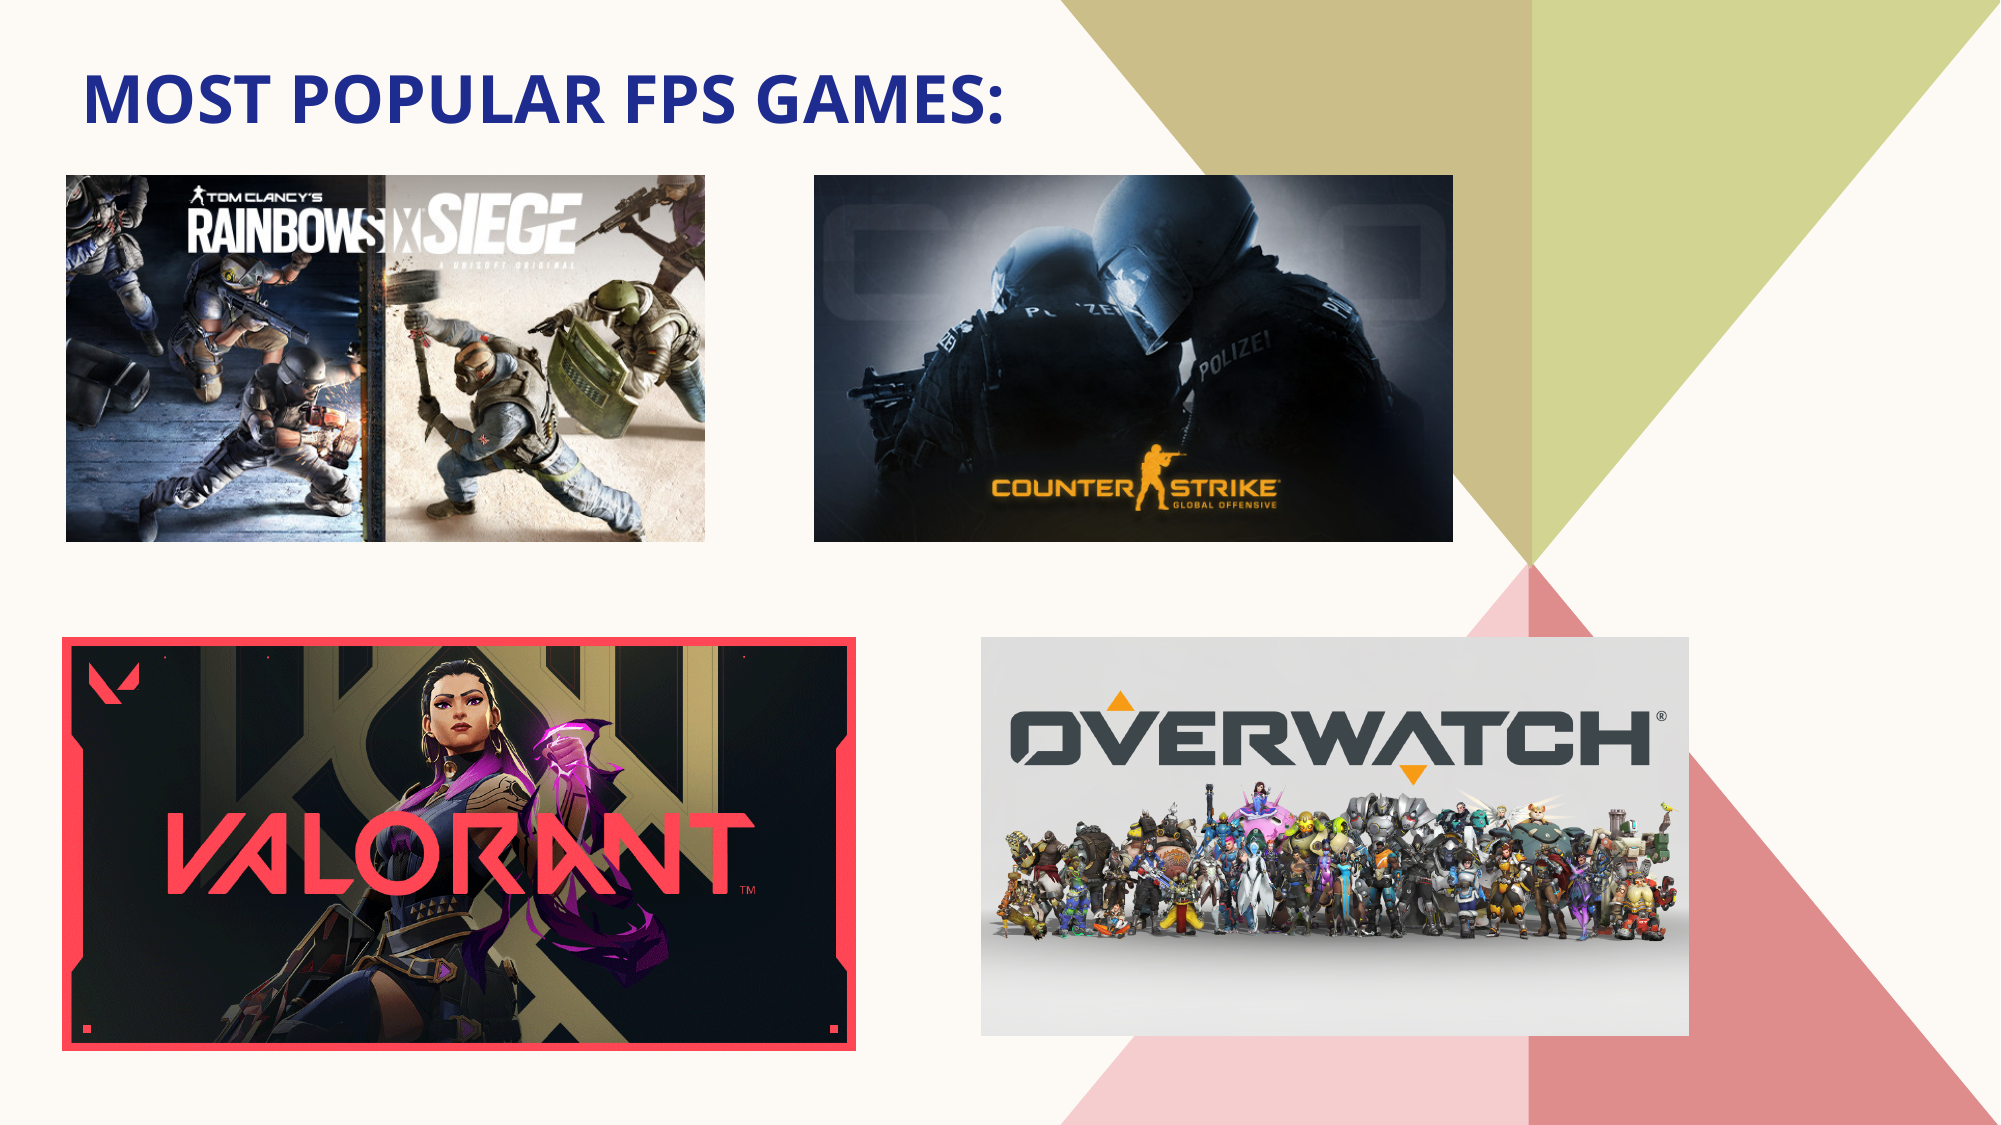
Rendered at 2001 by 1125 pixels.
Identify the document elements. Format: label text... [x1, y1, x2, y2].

title Most popular FPS games: [66, 49, 1180, 176]
picture [981, 637, 1689, 1036]
picture [62, 637, 856, 1051]
picture [814, 175, 1453, 542]
picture [65, 175, 705, 542]
